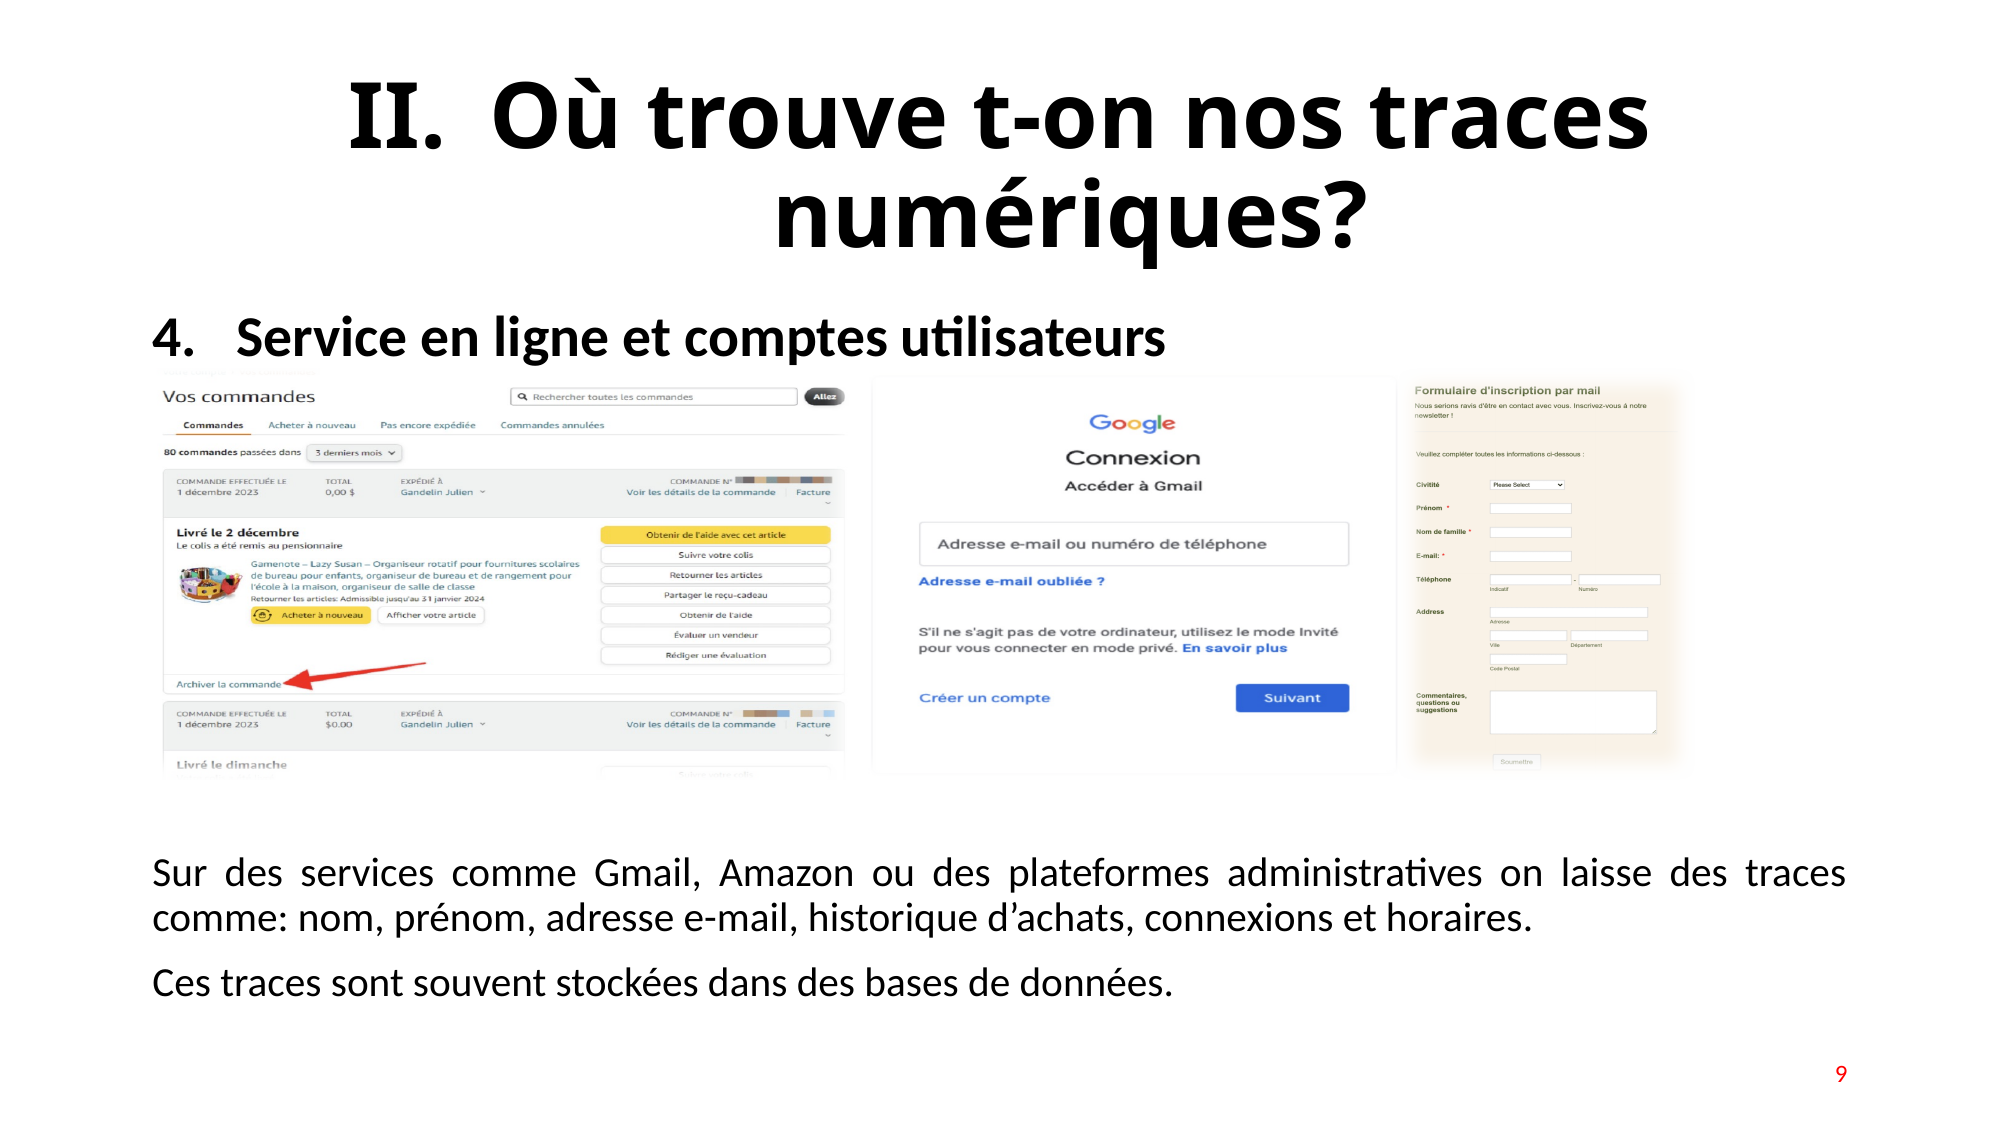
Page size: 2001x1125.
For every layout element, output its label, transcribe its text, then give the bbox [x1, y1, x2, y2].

picture [137, 367, 1696, 781]
list Service en ligne et comptes utilisateurs Sur des services comme Gmail, Amazon ou des plateformes administratives on laisse des traces comme: nom, prénom, adresse e-mail, historique d’achats, connexions et horaires. Ces traces sont souvent stockées dans des bases de données. [137, 299, 1863, 1014]
title Où trouve t-on nos traces numériques? [137, 59, 1863, 278]
slide_number 9 [1412, 1042, 1863, 1103]
